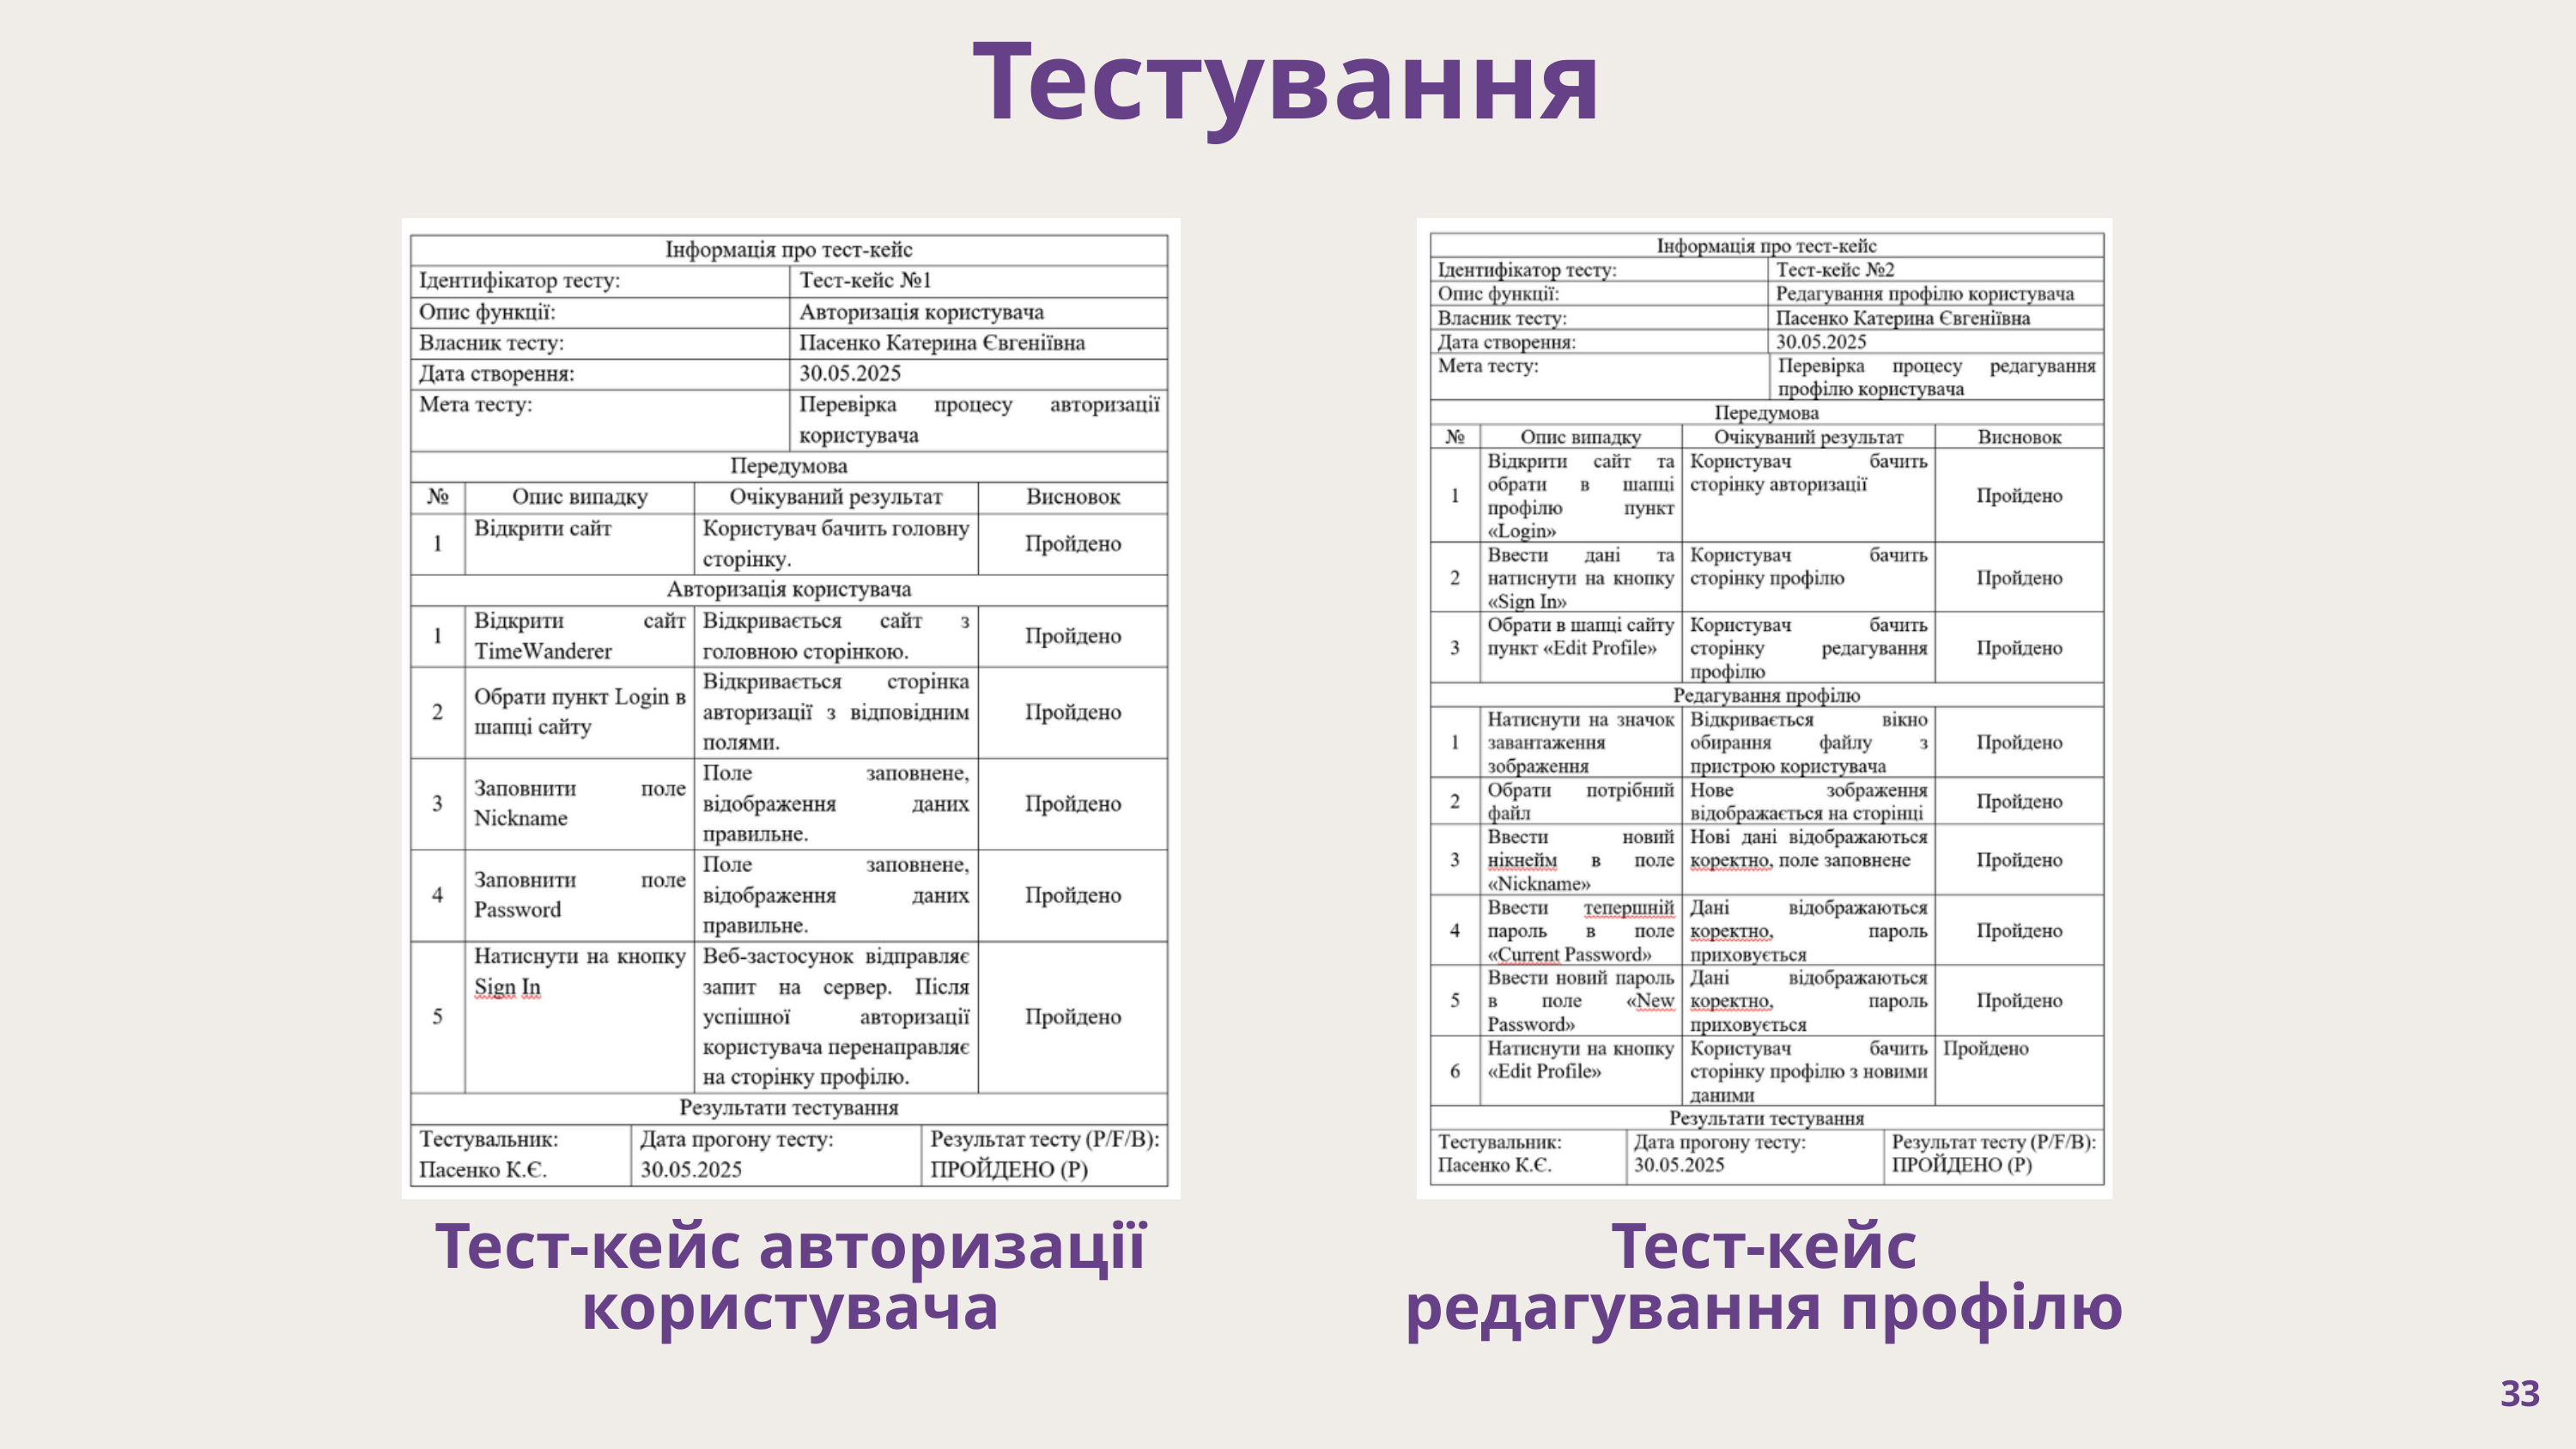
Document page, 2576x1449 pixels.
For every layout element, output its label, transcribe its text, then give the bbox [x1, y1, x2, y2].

text_box [1417, 218, 2113, 1199]
text_box [401, 218, 1182, 1199]
text_box Тест-кейс авторизації користувача [425, 1219, 1157, 1343]
text_box Тест-кейс редагування профілю [1399, 1219, 2130, 1343]
text_box Тестування [922, 35, 1654, 141]
text_box 33 [2500, 1363, 2543, 1415]
